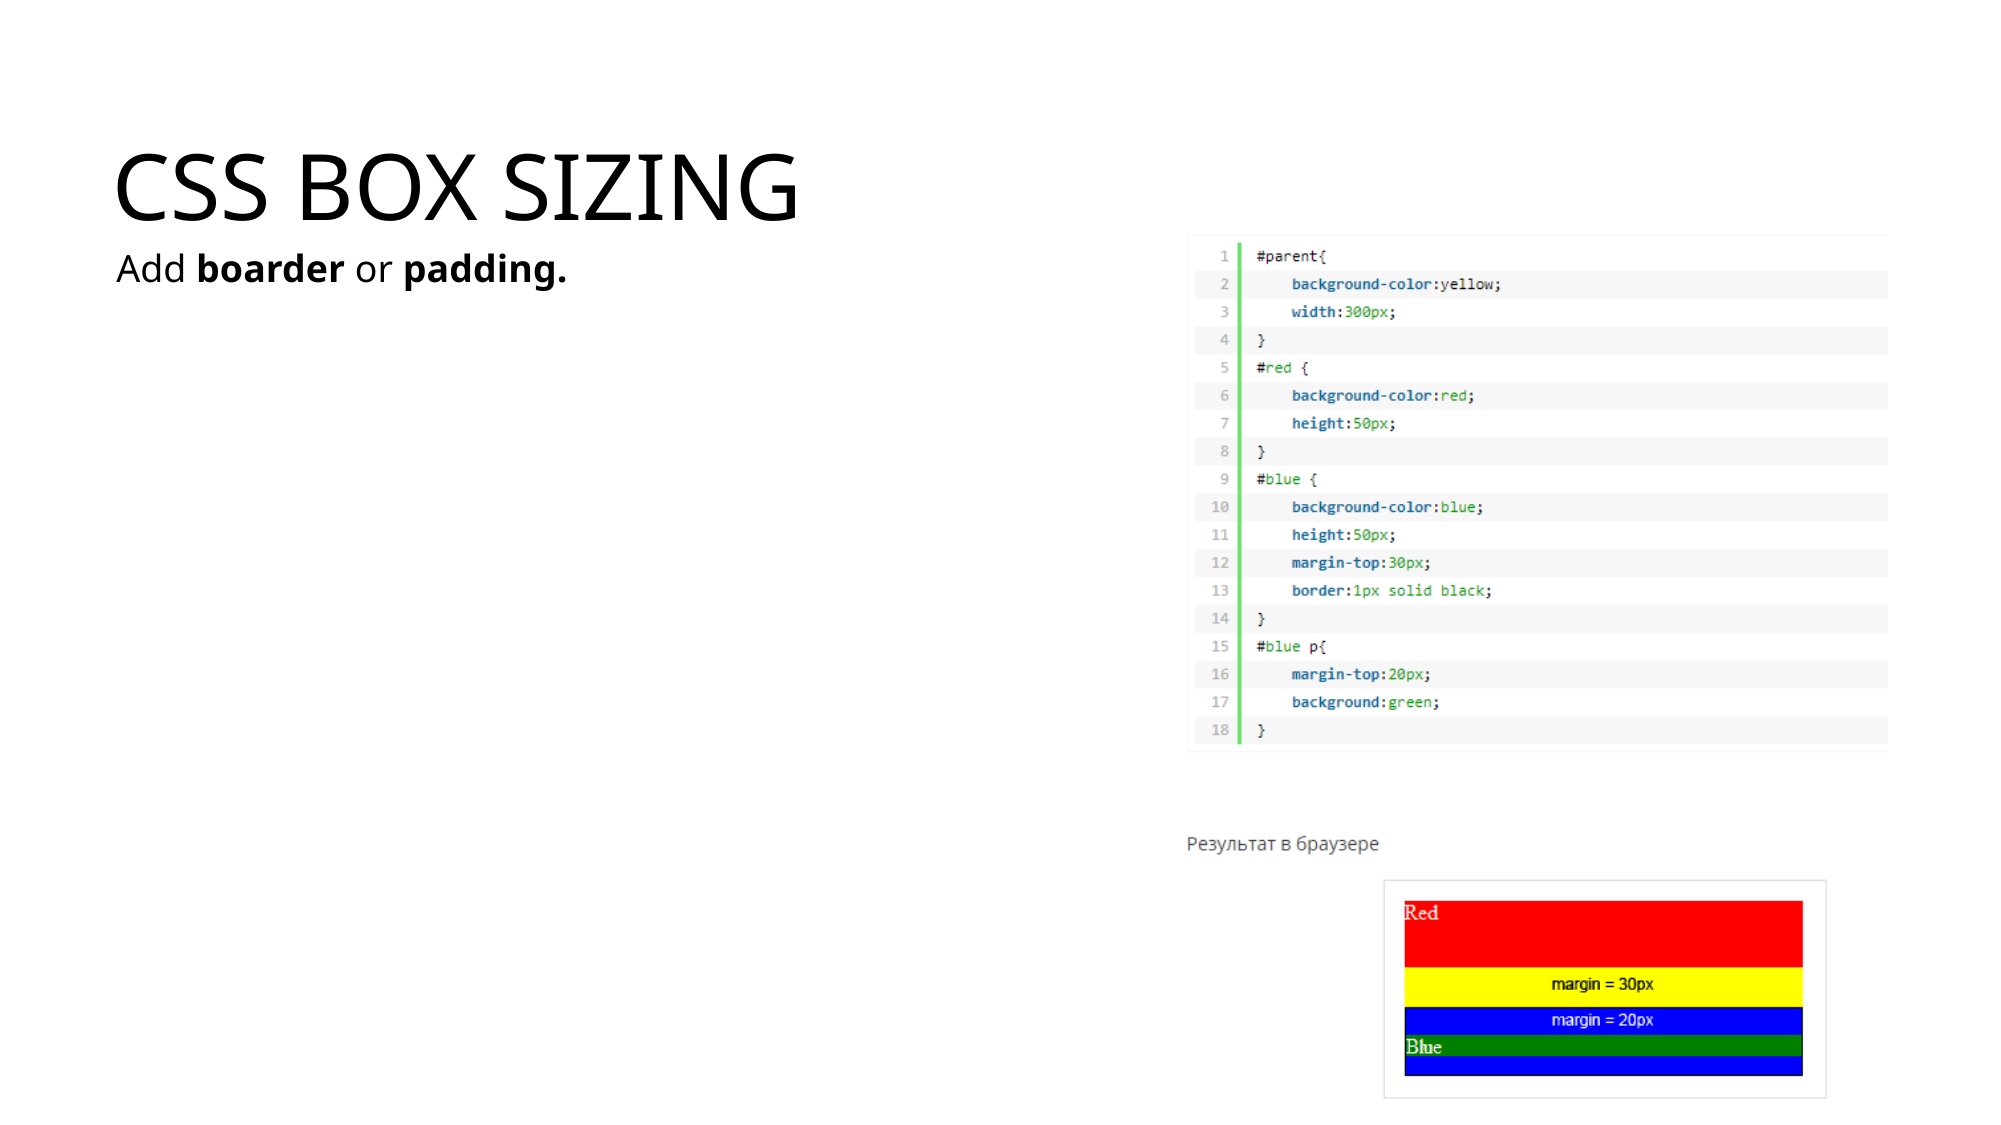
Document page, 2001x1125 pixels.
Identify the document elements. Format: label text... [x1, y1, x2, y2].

picture [1170, 223, 1888, 1116]
text_box CSS BOX SIZING [112, 2, 1888, 237]
text_box Add boarder or padding. [101, 237, 1170, 297]
